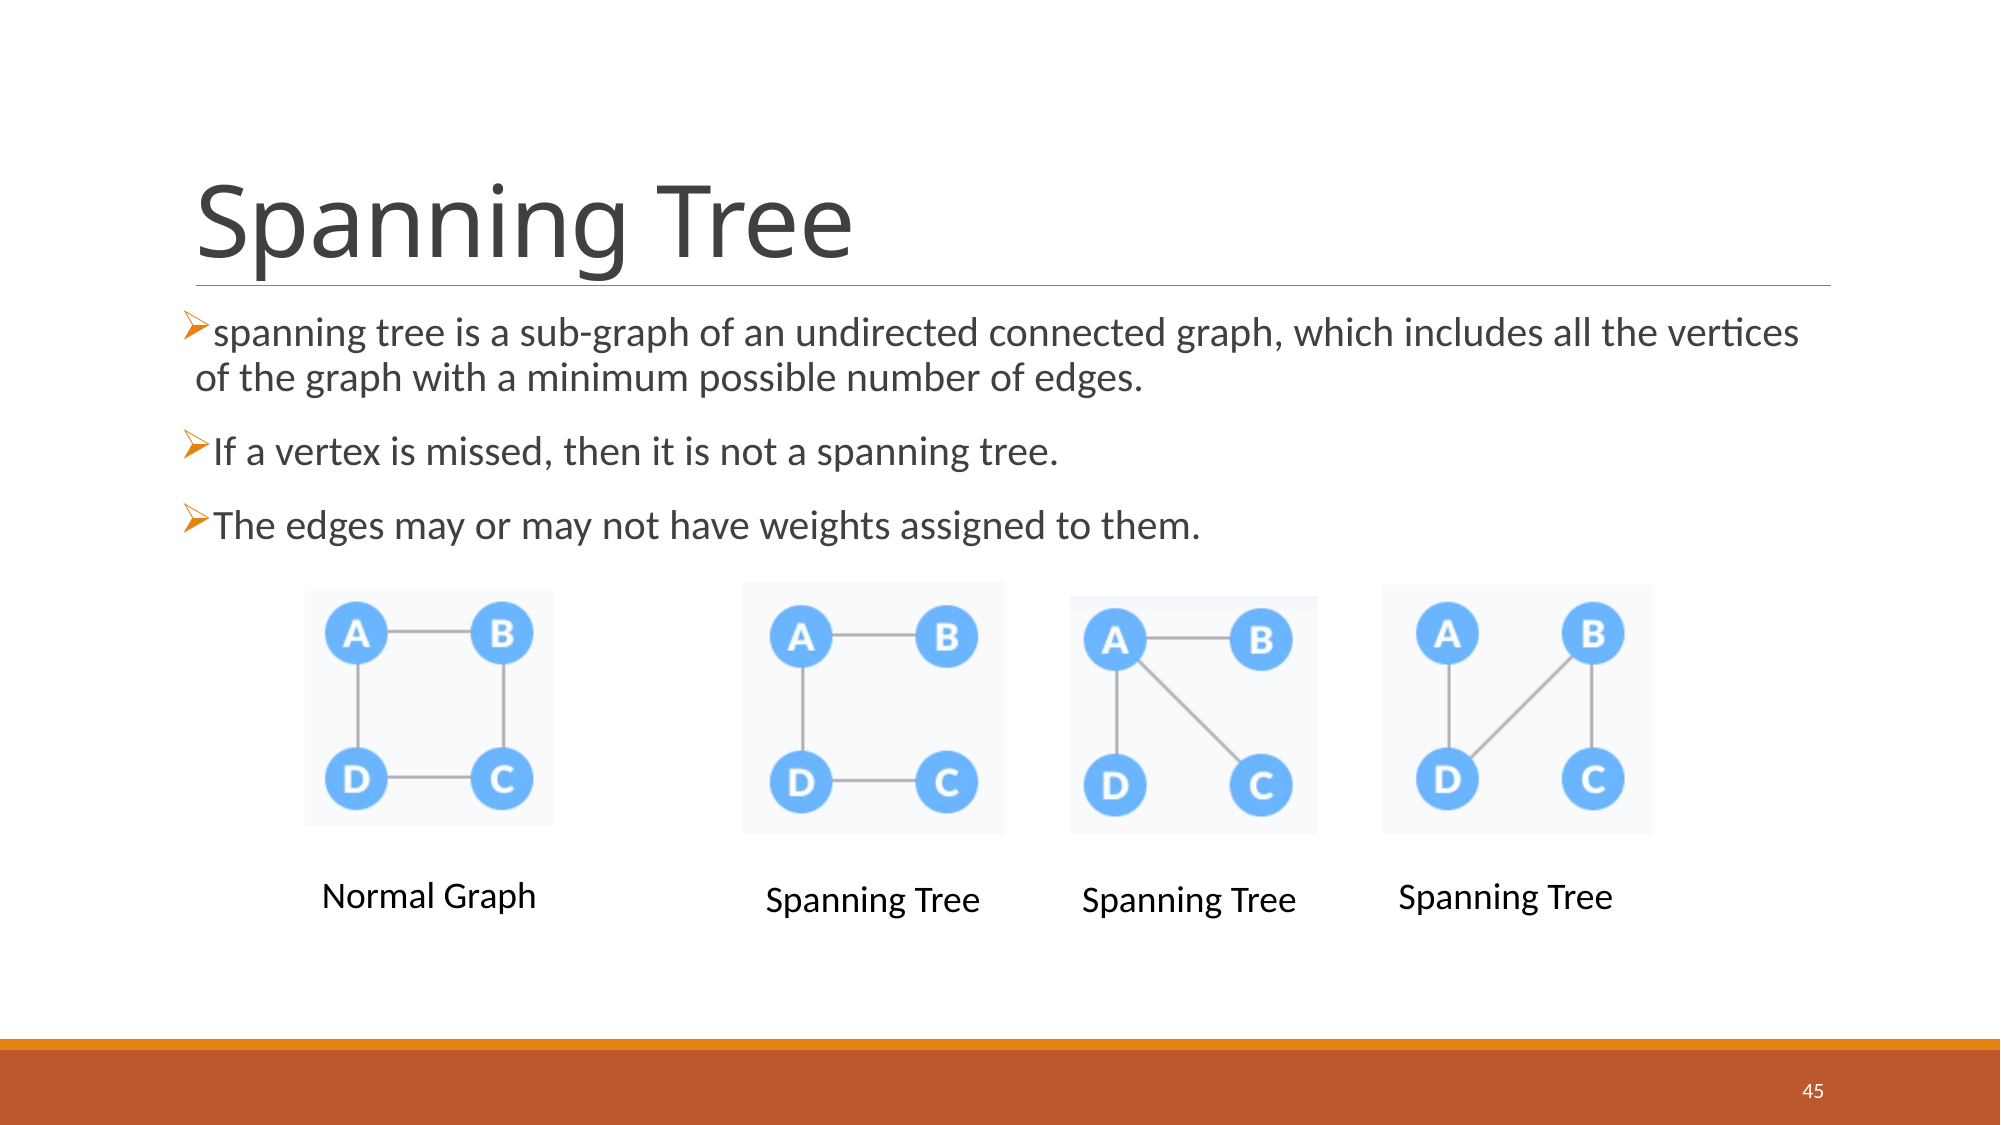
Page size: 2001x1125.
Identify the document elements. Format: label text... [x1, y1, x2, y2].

picture [304, 590, 555, 826]
list spanning tree is a sub-graph of an undirected connected graph, which includes all the vertices of the graph with a minimum possible number of edges. If a vertex is missed, then it is not a spanning tree. The edges may or may not have weights assigned to them. [180, 302, 1830, 963]
picture [1069, 595, 1318, 835]
text_box Spanning Tree [751, 868, 996, 928]
title Spanning Tree [180, 47, 1830, 285]
text_box Spanning Tree [1383, 864, 1629, 924]
text_box Normal Graph [307, 863, 553, 924]
picture [741, 581, 1006, 835]
slide_number 45 [1624, 1059, 1840, 1120]
picture [1381, 585, 1654, 835]
text_box Spanning Tree [1067, 868, 1313, 928]
